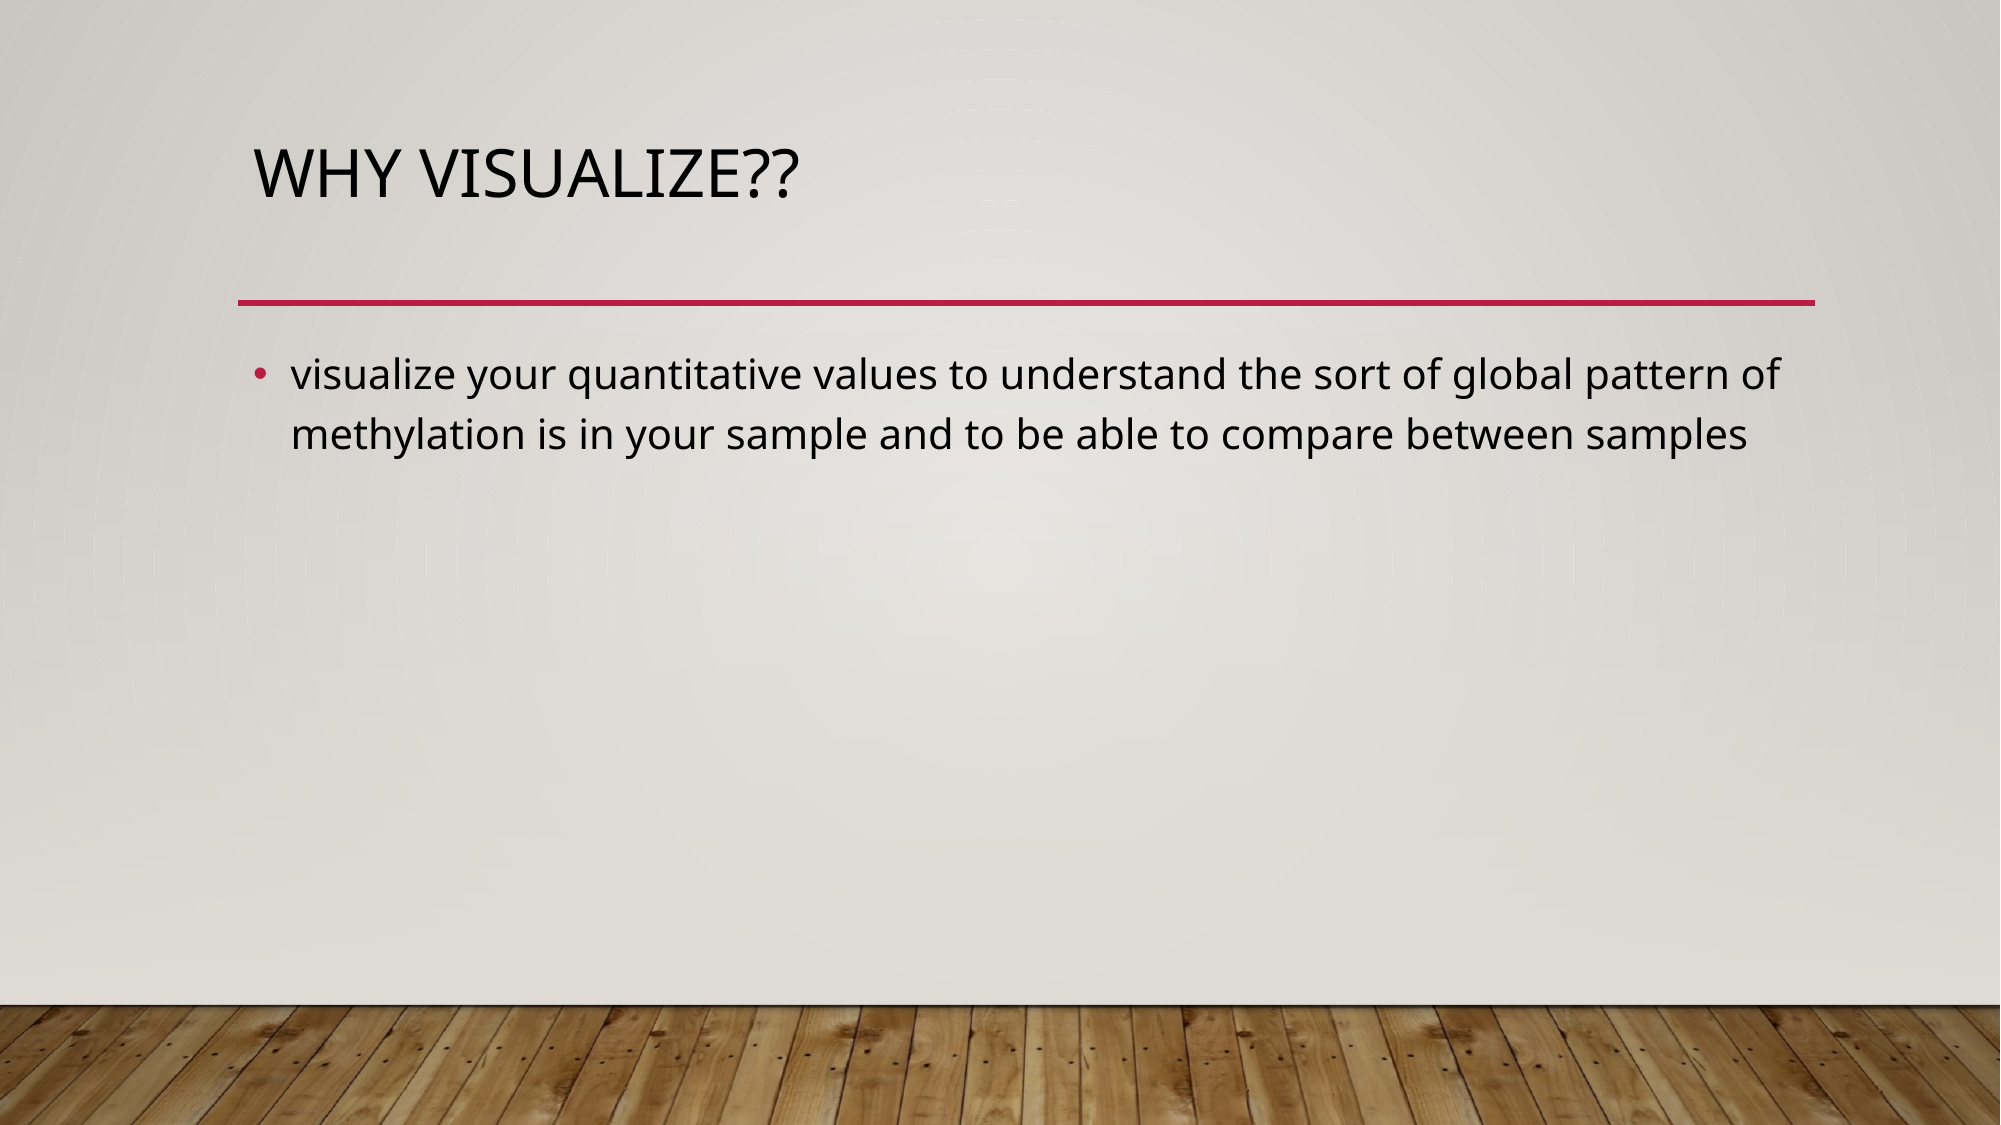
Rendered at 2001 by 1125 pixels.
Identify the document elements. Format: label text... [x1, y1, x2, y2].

picture [0, 1005, 2000, 1125]
title Why Visualize?? [238, 131, 1814, 305]
list visualize your quantitative values to understand the sort of global pattern of methylation is in your sample and to be able to compare between samples [238, 330, 1814, 897]
